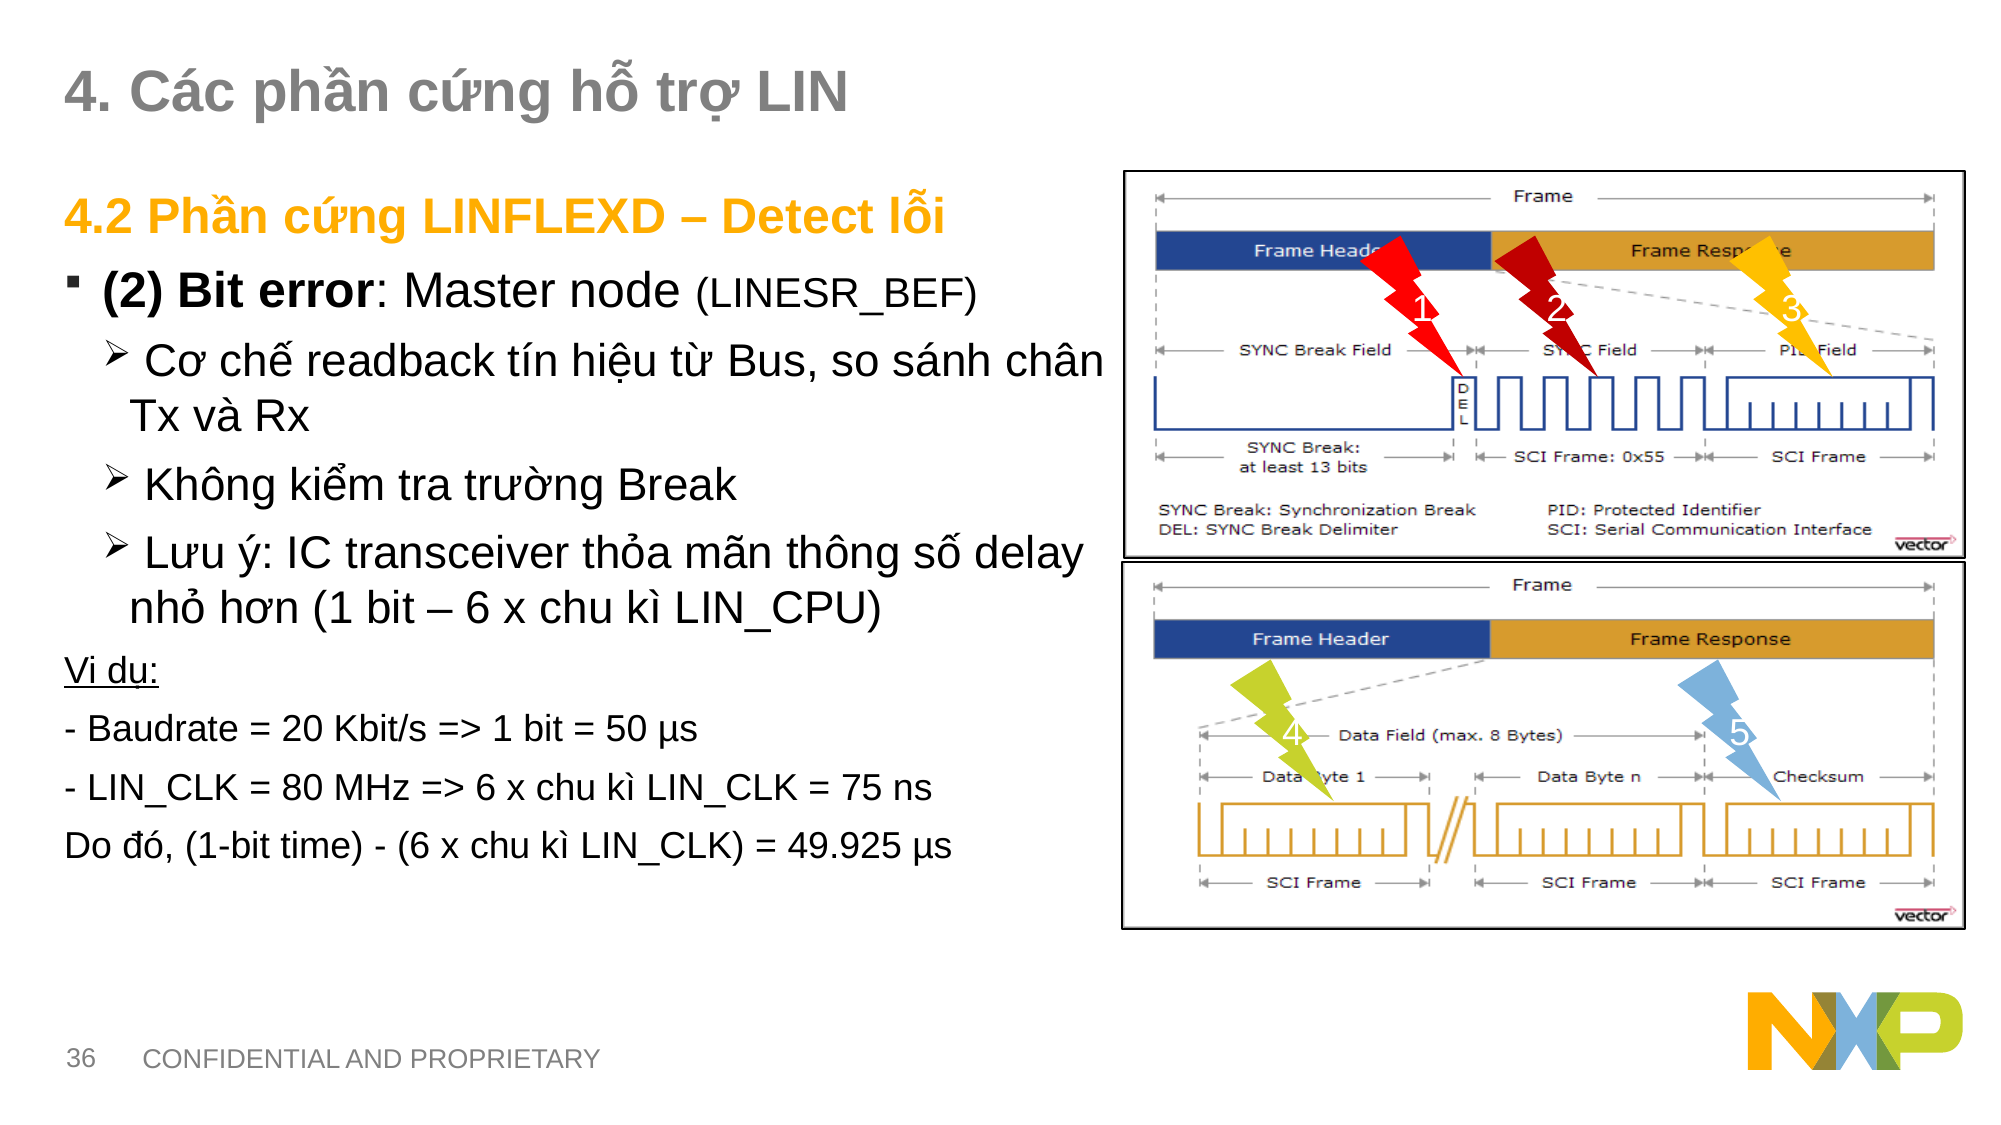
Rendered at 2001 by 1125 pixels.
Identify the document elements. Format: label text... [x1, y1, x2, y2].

picture [1123, 562, 1965, 929]
title 4. Các phần cứng hỗ trợ LIN [48, 45, 1963, 154]
picture [1124, 171, 1965, 558]
list 4.2 Phần cứng LINFLEXD – Detect lỗi (2) Bit error: Master node (LINESR_BEF) Cơ chế readback tín hiệu từ Bus, so sánh chân Tx và Rx Không kiểm tra trường Break Lưu ý: IC transceiver thỏa mãn thông số delay nhỏ hơn (1 bit – 6 x chu kì LIN_CPU) Vi dụ: - Baudrate = 20 Kbit/s => 1 bit = 50 µs - LIN_CLK = 80 MHz => 6 x chu kì LIN_CLK = 75 ns Do đó, (1-bit time) - (6 x chu kì LIN_CLK) = 49.925 µs [49, 176, 1122, 942]
